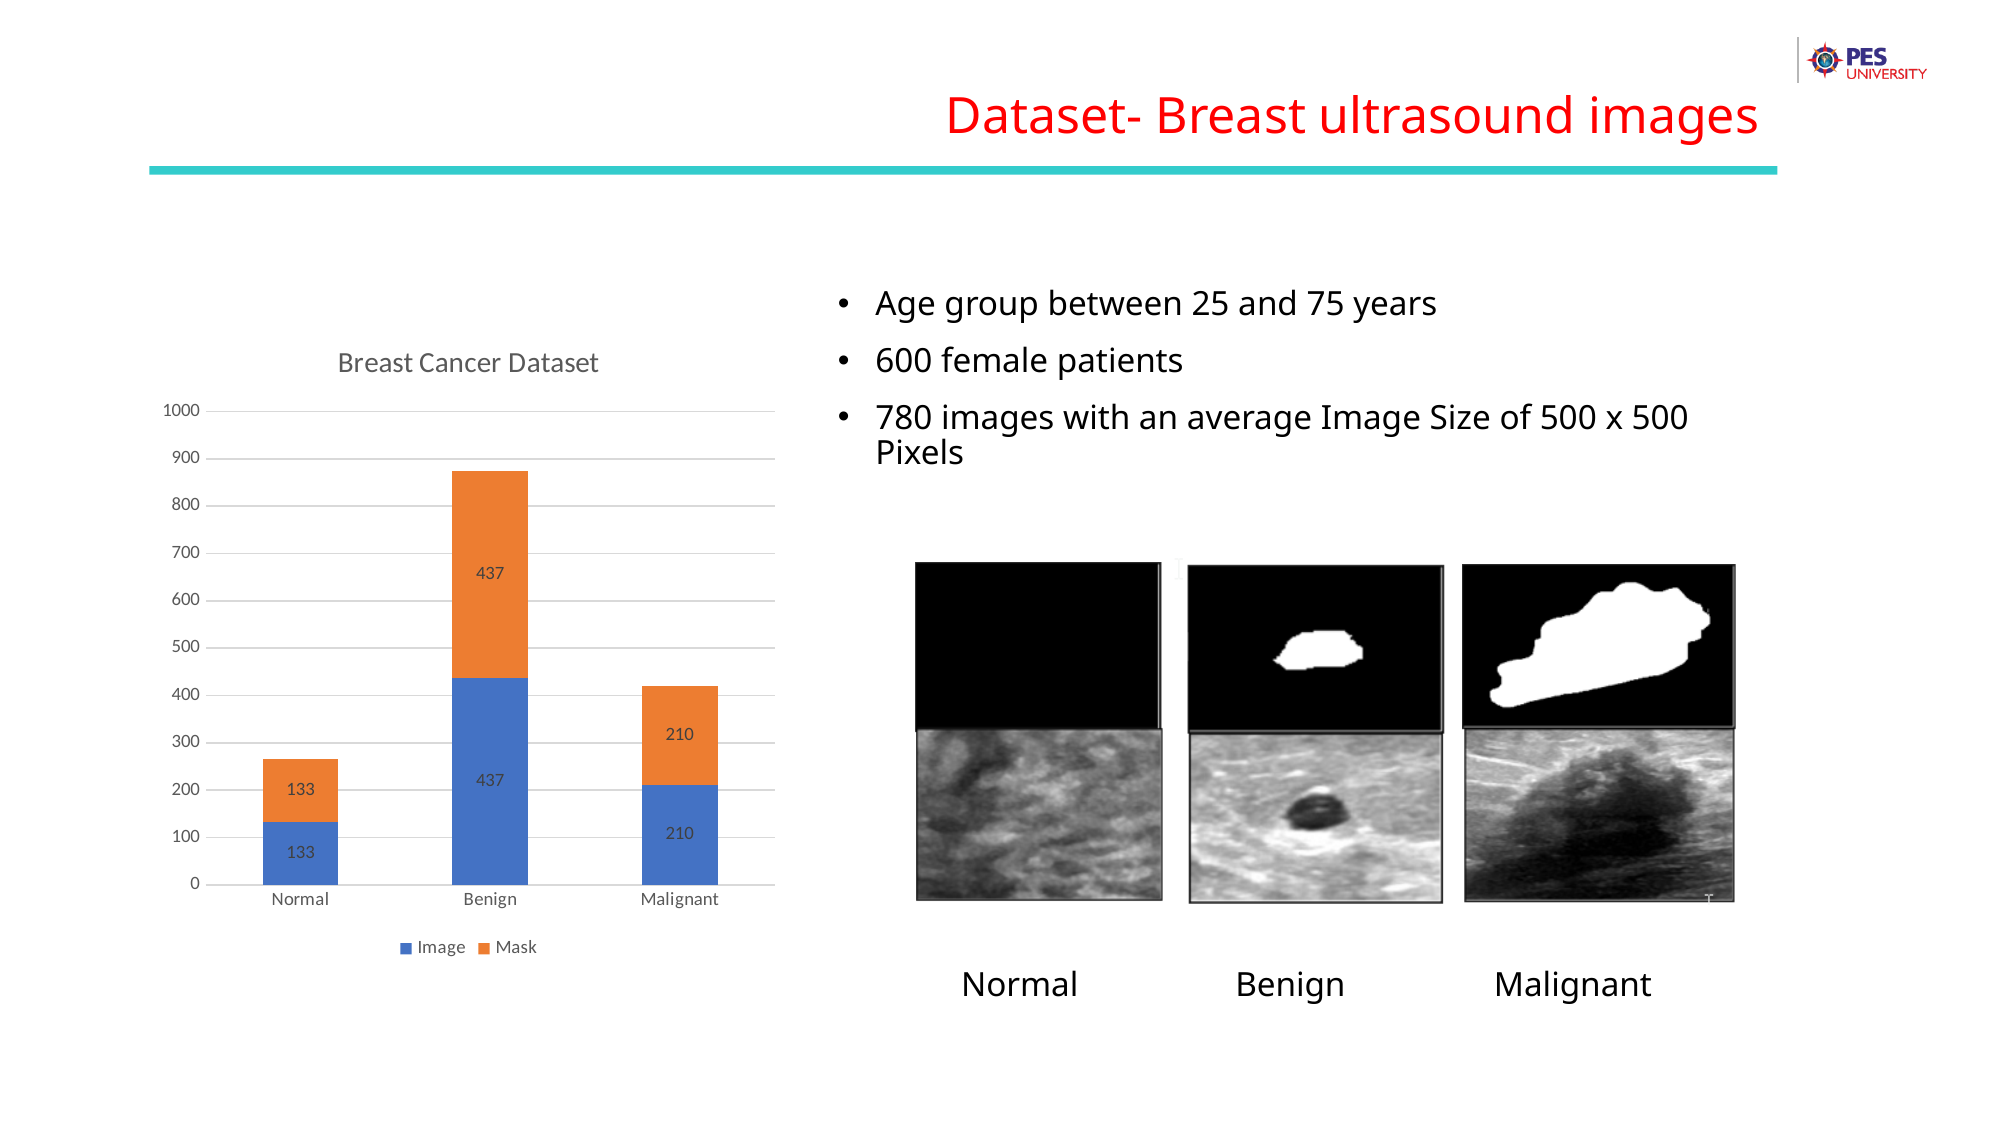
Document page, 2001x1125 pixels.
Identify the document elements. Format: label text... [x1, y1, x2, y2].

picture [1806, 41, 1927, 79]
chart [149, 321, 788, 965]
picture [914, 540, 1456, 929]
text_box Dataset- Breast ultrasound images [512, 75, 1788, 152]
picture [1461, 564, 1737, 905]
list Age group between 25 and 75 years 600 female patients 780 images with an average Image Size of 500 x 500 Pixels [822, 279, 1788, 485]
title Normal Benign Malignant [893, 509, 1801, 1012]
text_box [149, 166, 1778, 175]
text_box [111, 99, 1411, 221]
